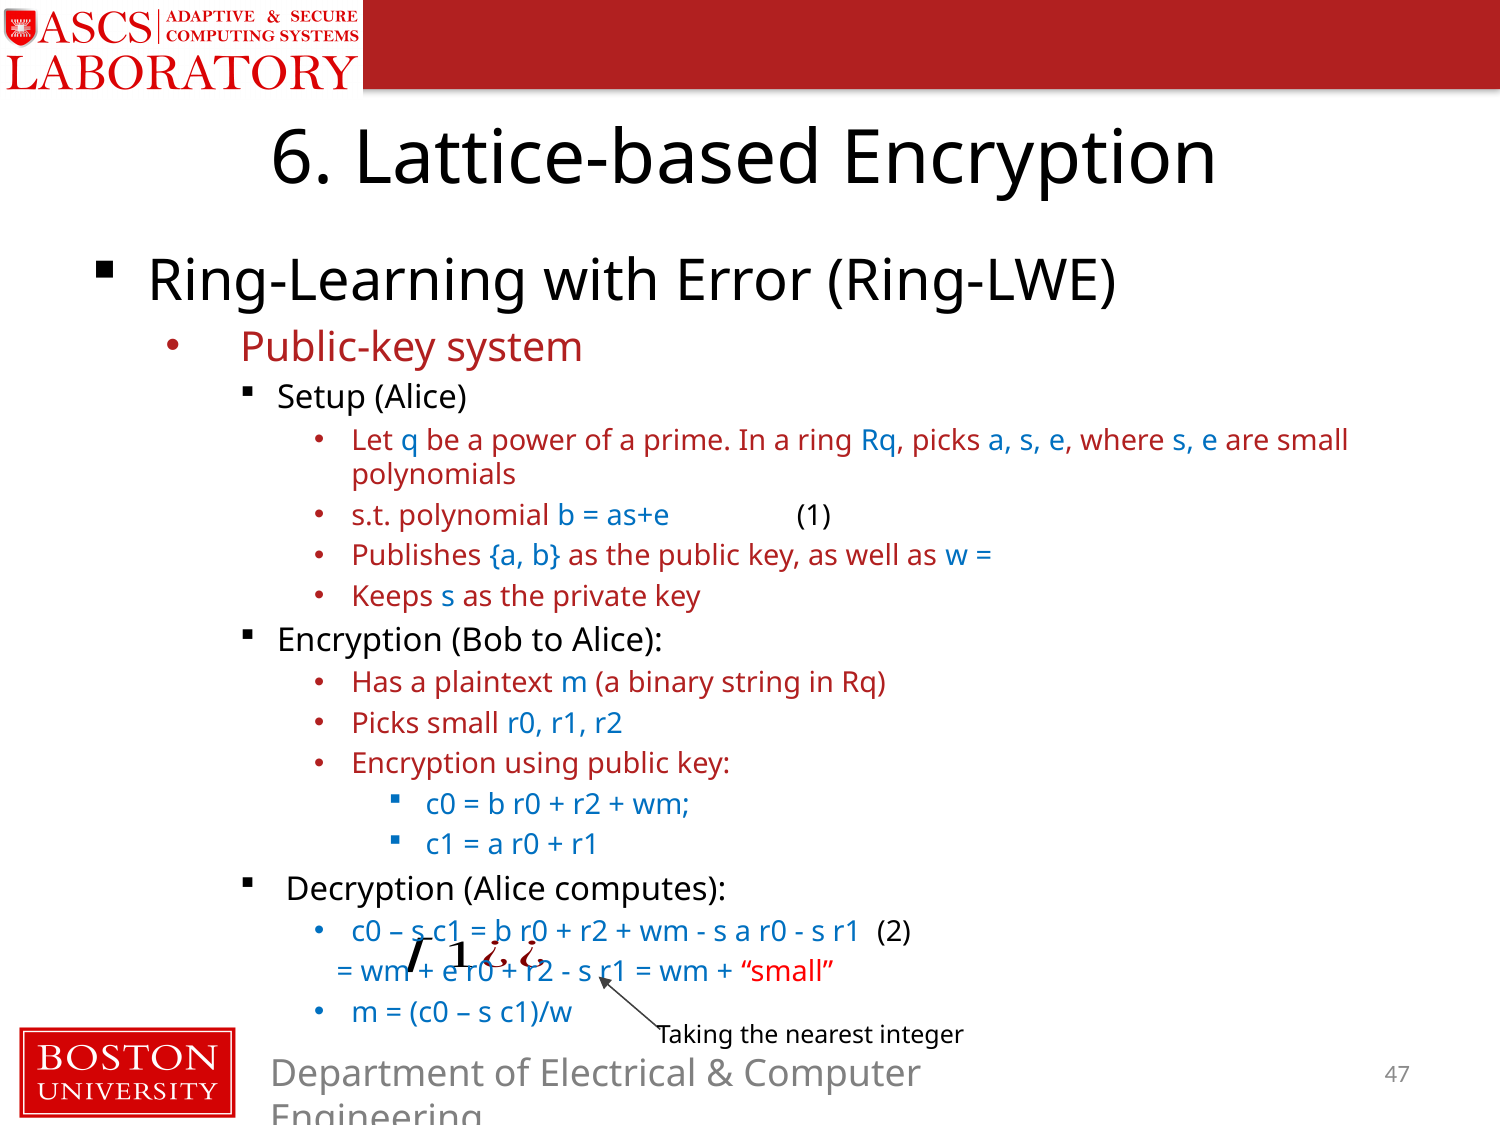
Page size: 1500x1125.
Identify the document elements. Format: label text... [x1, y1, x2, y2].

picture [19, 1027, 236, 1118]
title 6. Lattice-based Encryption [70, 98, 1421, 210]
slide_number 47 [1336, 1042, 1425, 1103]
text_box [598, 976, 661, 1030]
text_box Taking the nearest integer [642, 1011, 980, 1056]
picture [0, 0, 363, 100]
